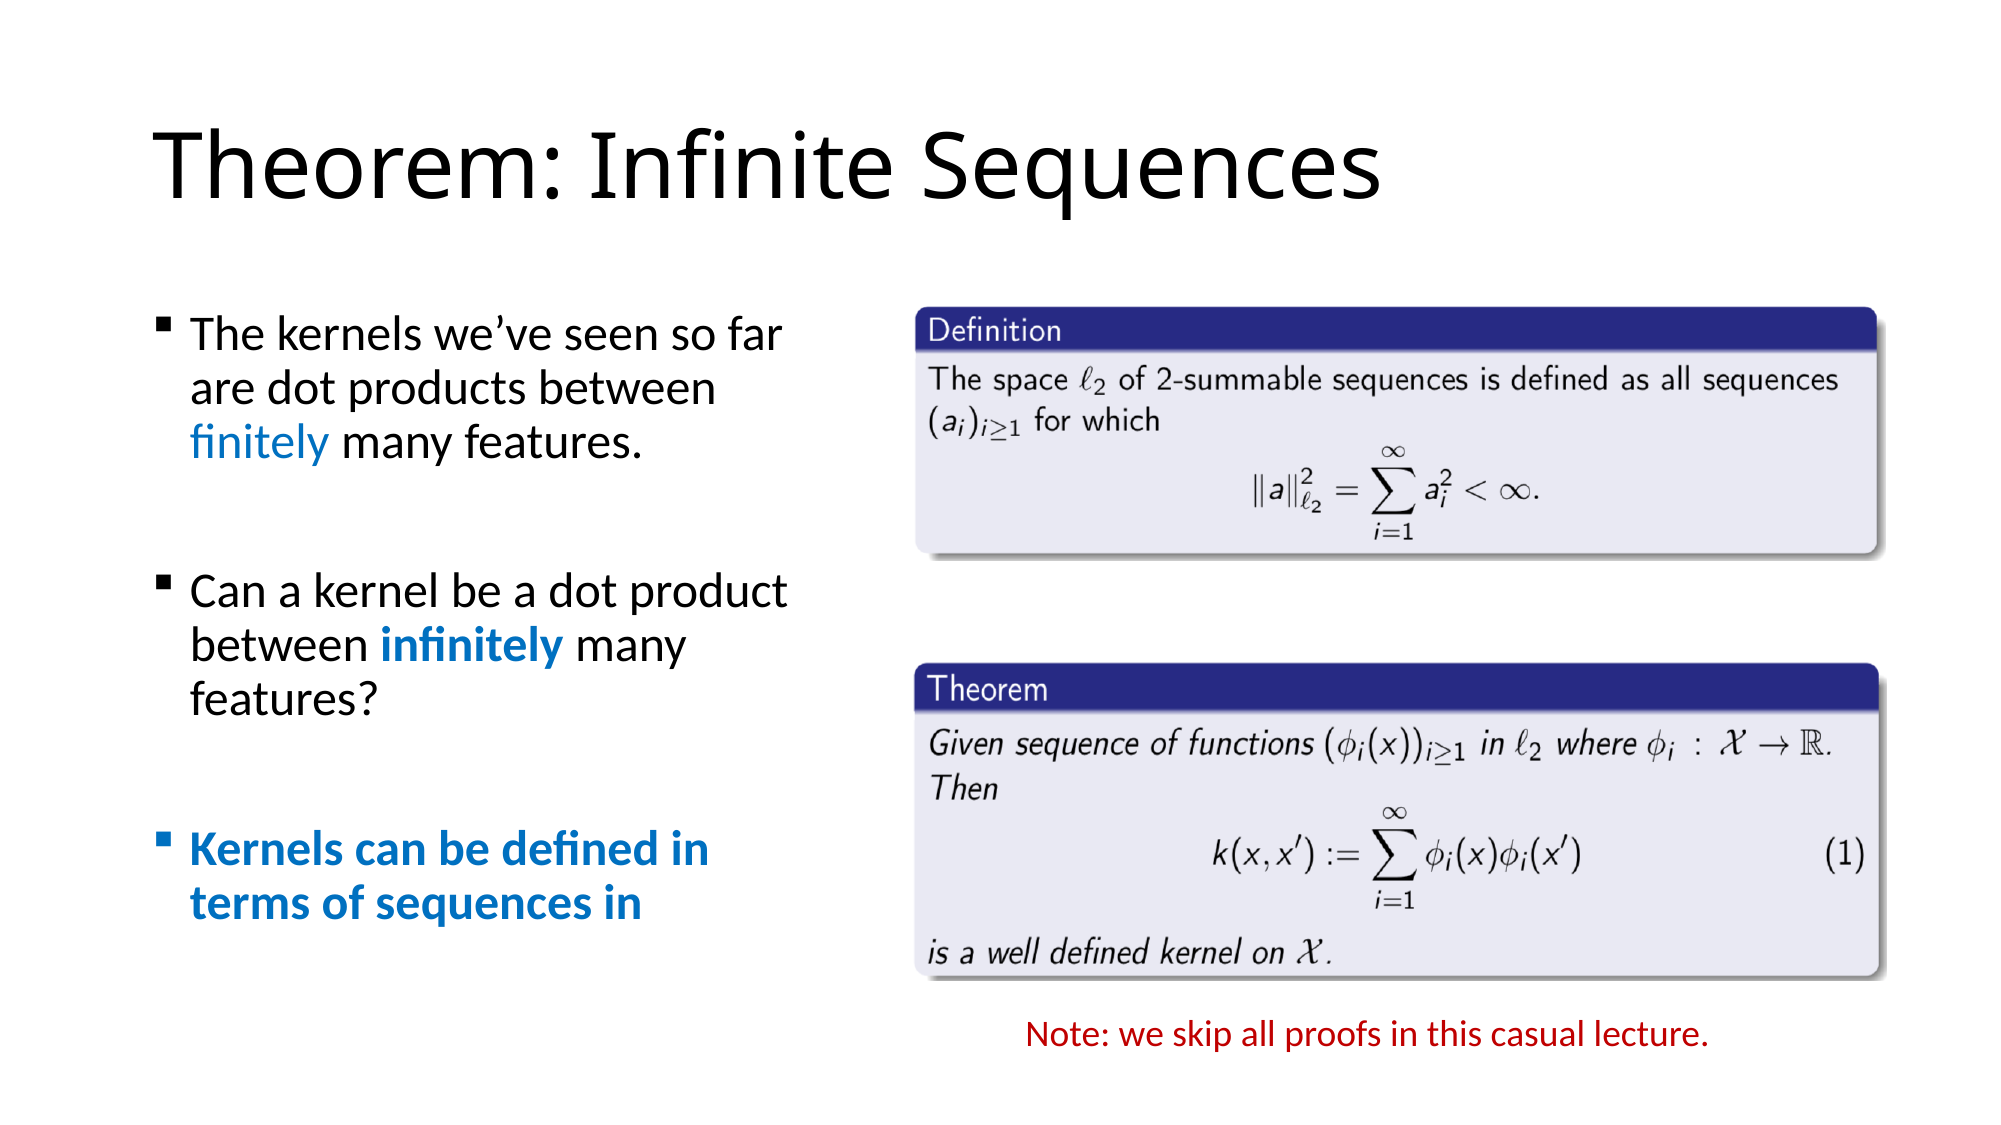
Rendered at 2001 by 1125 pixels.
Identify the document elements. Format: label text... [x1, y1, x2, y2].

picture [909, 656, 1887, 981]
picture [909, 299, 1886, 561]
title Theorem: Infinite Sequences [137, 59, 1863, 278]
text_box Note: we skip all proofs in this casual lecture. [886, 1001, 1859, 1062]
